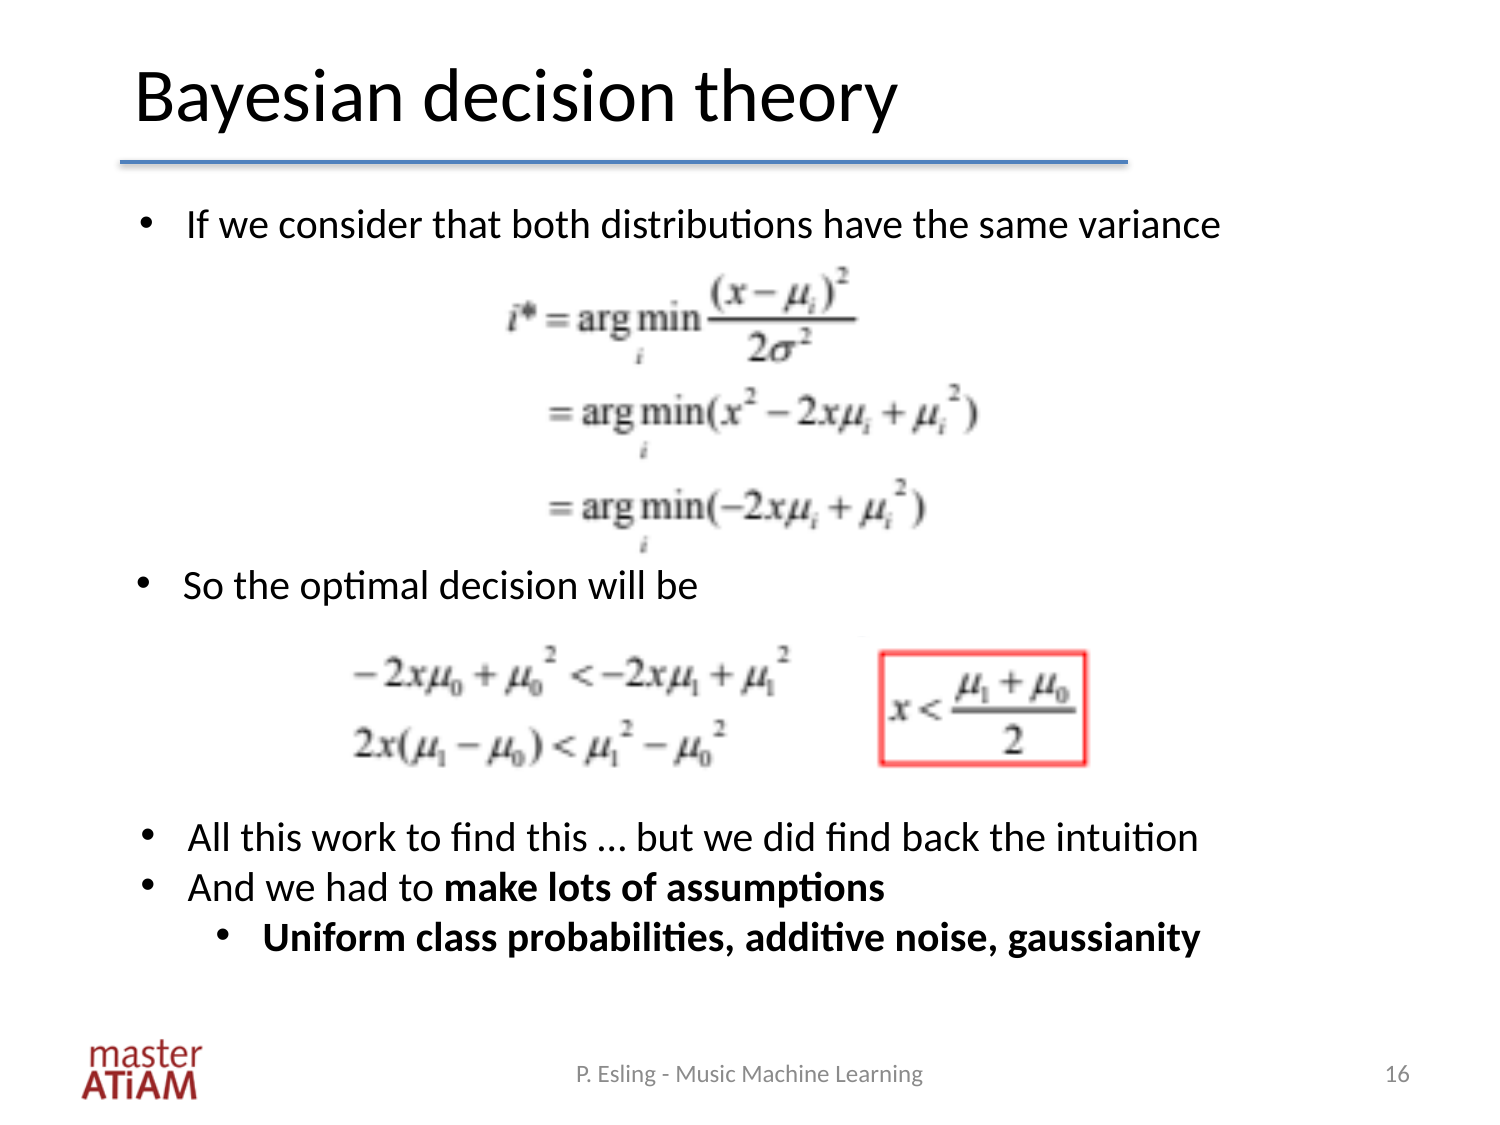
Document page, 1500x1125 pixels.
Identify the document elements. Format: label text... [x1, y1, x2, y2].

text_box All this work to find this … but we did find back the intuition And we had to make lots of assumptions Uniform class probabilities, additive noise, gaussianity [125, 801, 1217, 967]
text_box If we consider that both distributions have the same variance [124, 189, 1237, 255]
title Bayesian decision theory [119, 37, 1206, 145]
picture [856, 636, 1104, 792]
picture [80, 1038, 205, 1101]
slide_number 16 [1074, 1042, 1425, 1103]
footer P. Esling - Music Machine Learning [512, 1042, 988, 1103]
text_box So the optimal decision will be [121, 550, 714, 615]
picture [480, 247, 1002, 561]
picture [326, 633, 804, 790]
